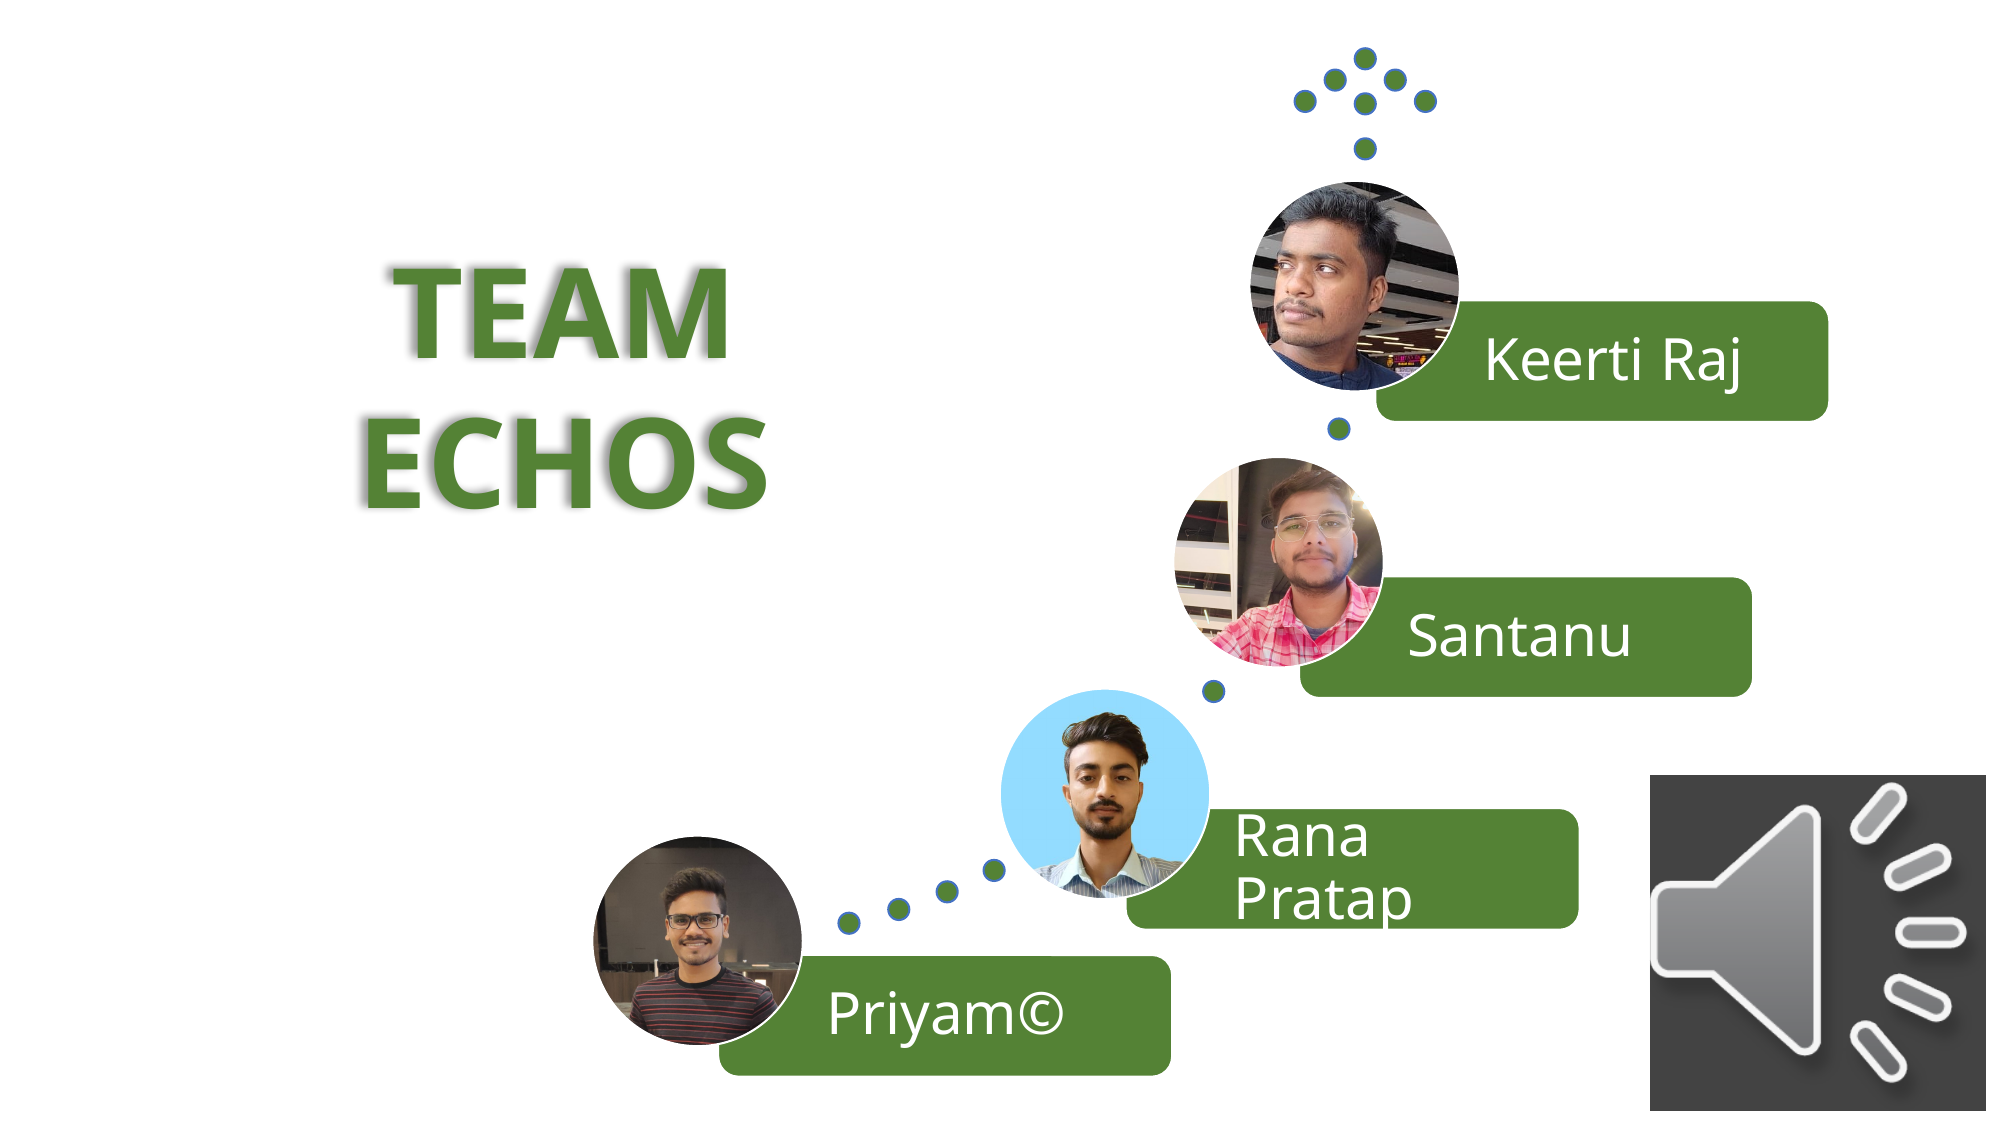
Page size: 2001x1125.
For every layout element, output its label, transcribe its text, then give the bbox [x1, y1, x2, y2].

text_box TEAM ECHOS [190, 225, 421, 541]
picture [1648, 773, 1987, 1112]
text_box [421, 0, 2000, 1125]
